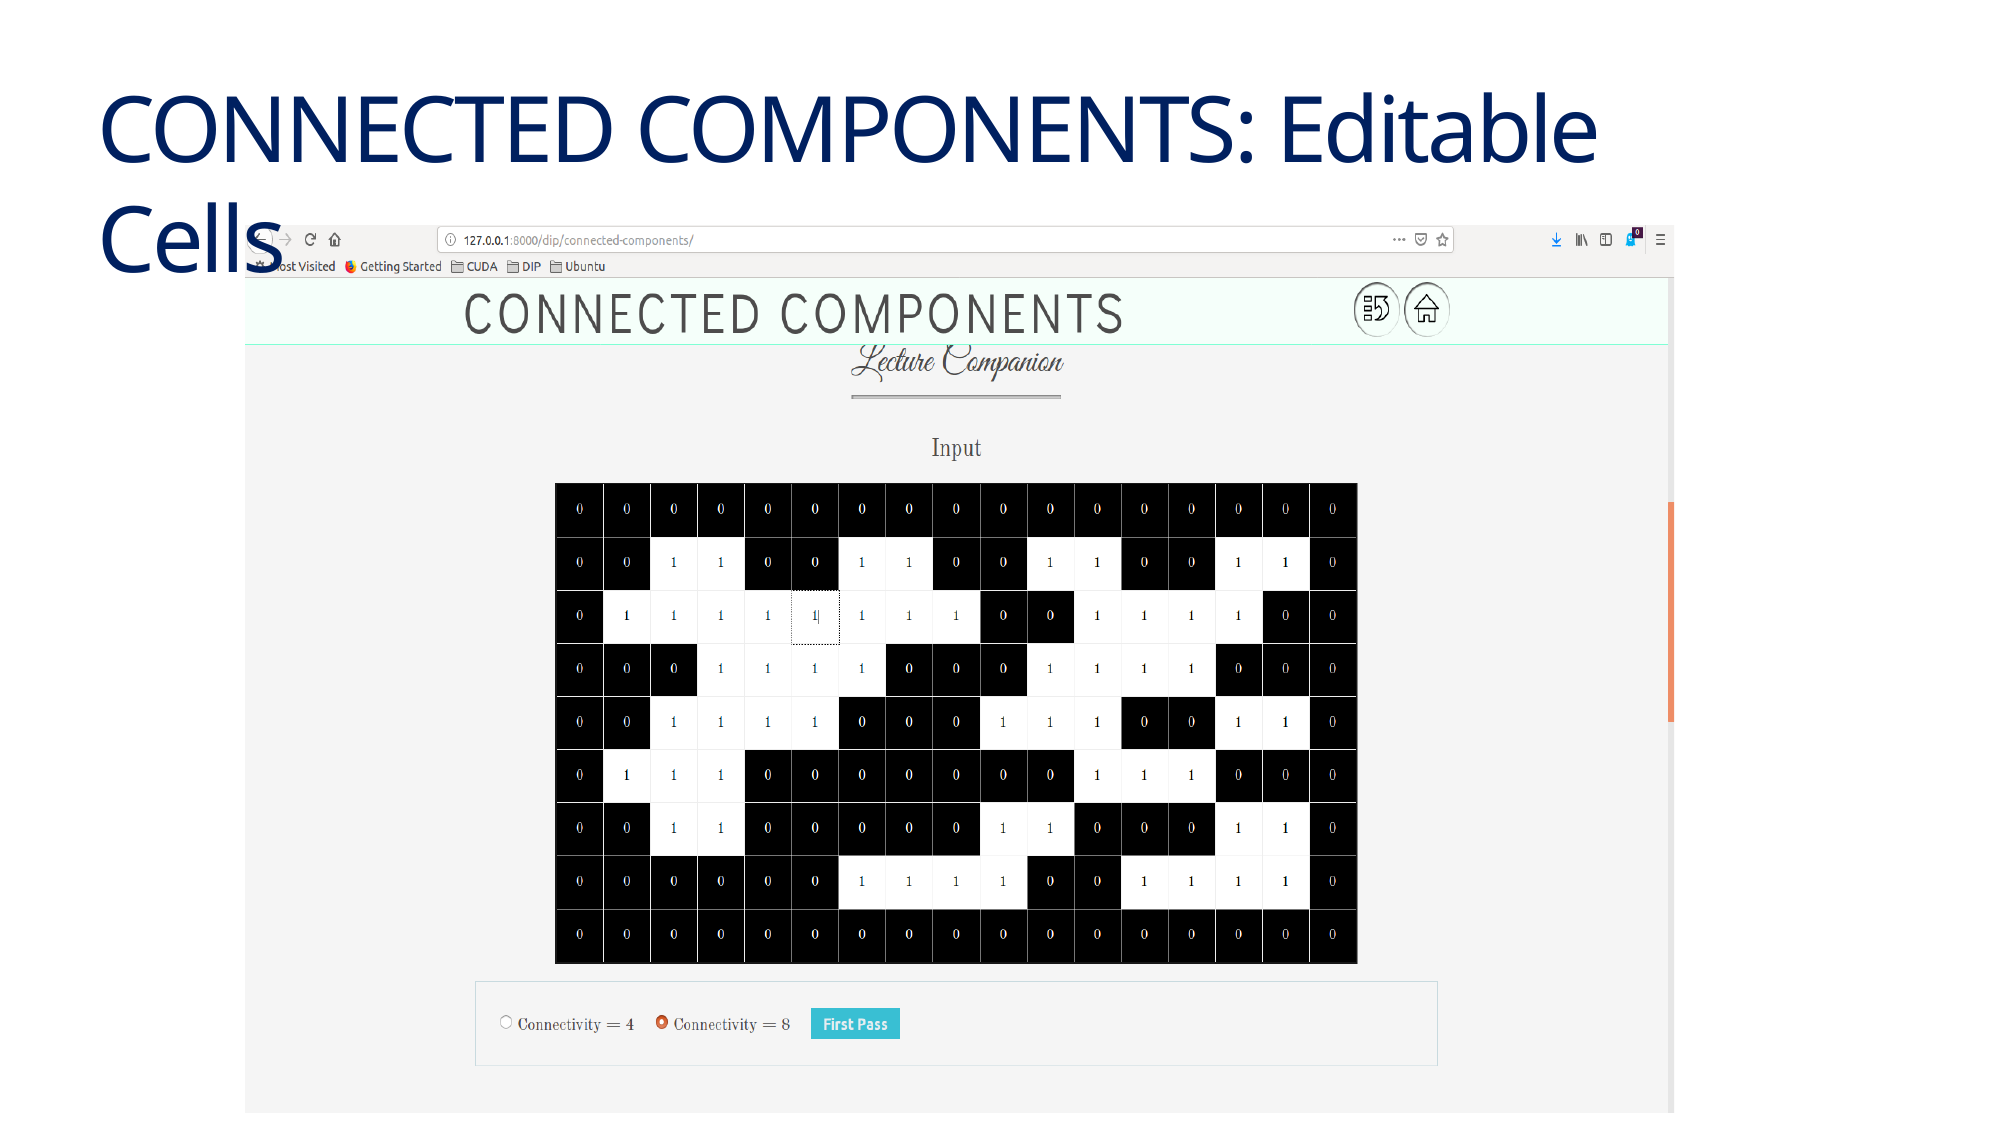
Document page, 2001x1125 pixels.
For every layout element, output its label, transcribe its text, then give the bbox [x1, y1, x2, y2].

picture [245, 225, 1675, 1113]
text_box CONNECTED COMPONENTS: Editable Cells [82, 63, 1683, 299]
